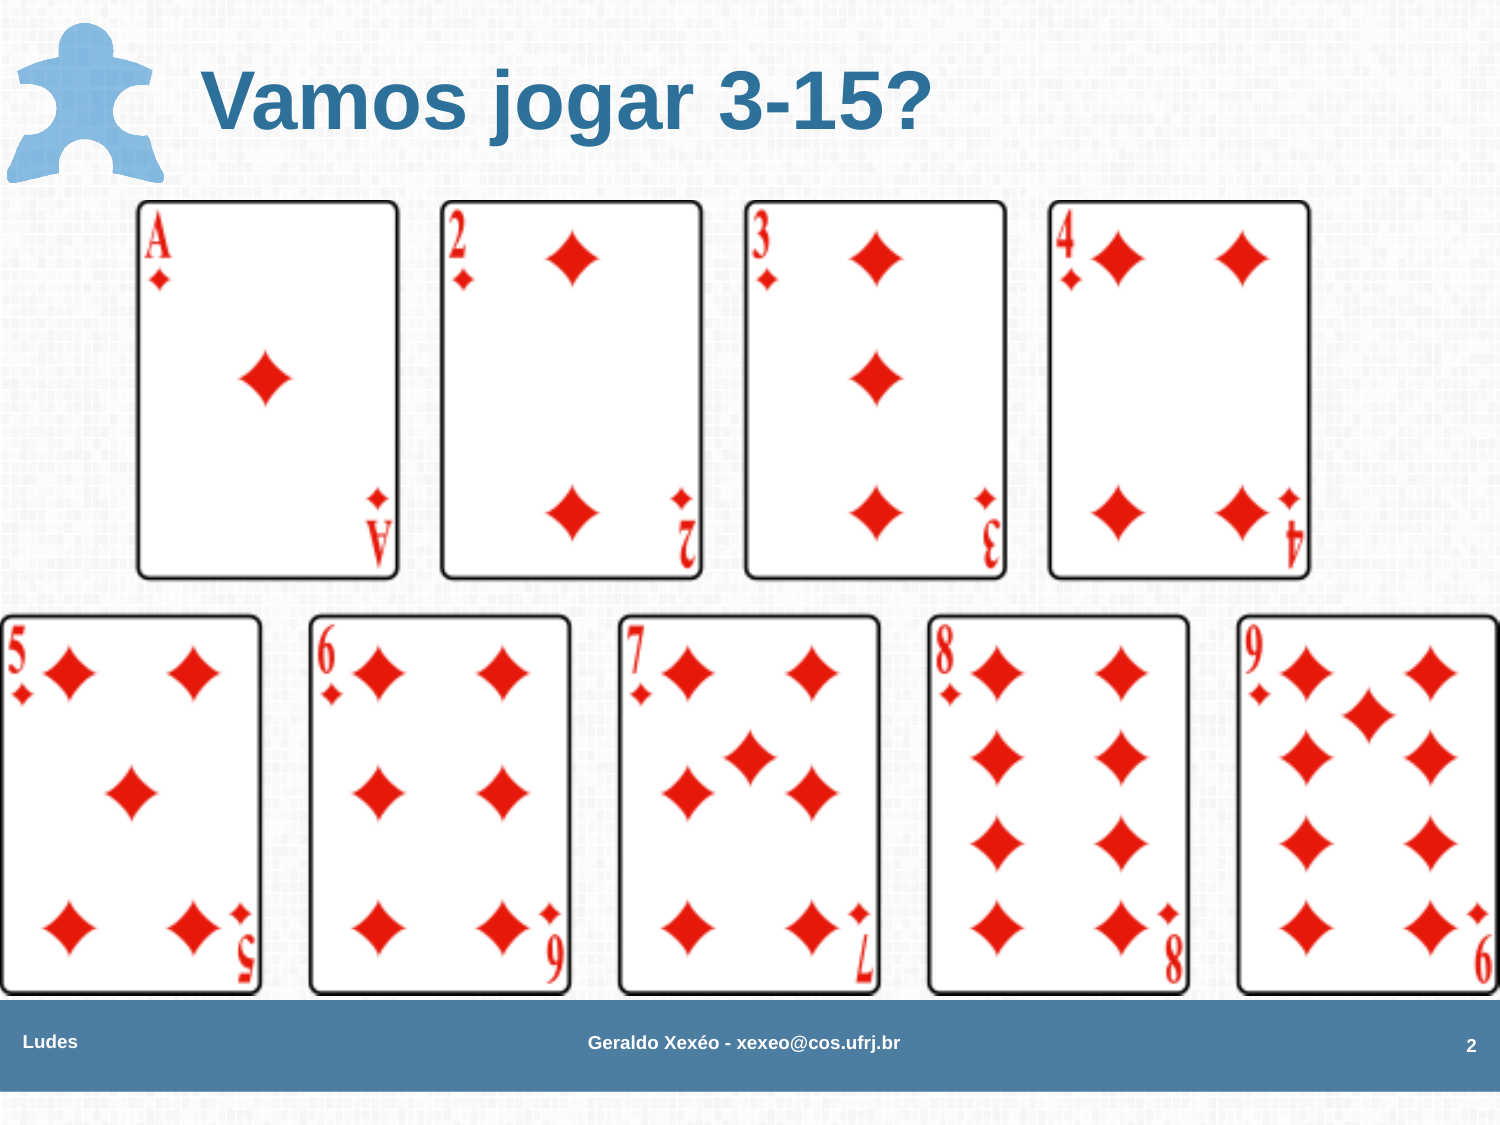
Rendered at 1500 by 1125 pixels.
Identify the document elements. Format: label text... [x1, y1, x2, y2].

footer Geraldo Xexéo - xexeo@cos.ufrj.br [526, 1018, 962, 1066]
slide_number 2 [1297, 1021, 1492, 1069]
slide_number Ludes [7, 1017, 203, 1066]
title Vamos jogar 3-15? [185, 11, 1481, 195]
picture [0, 0, 1500, 1125]
